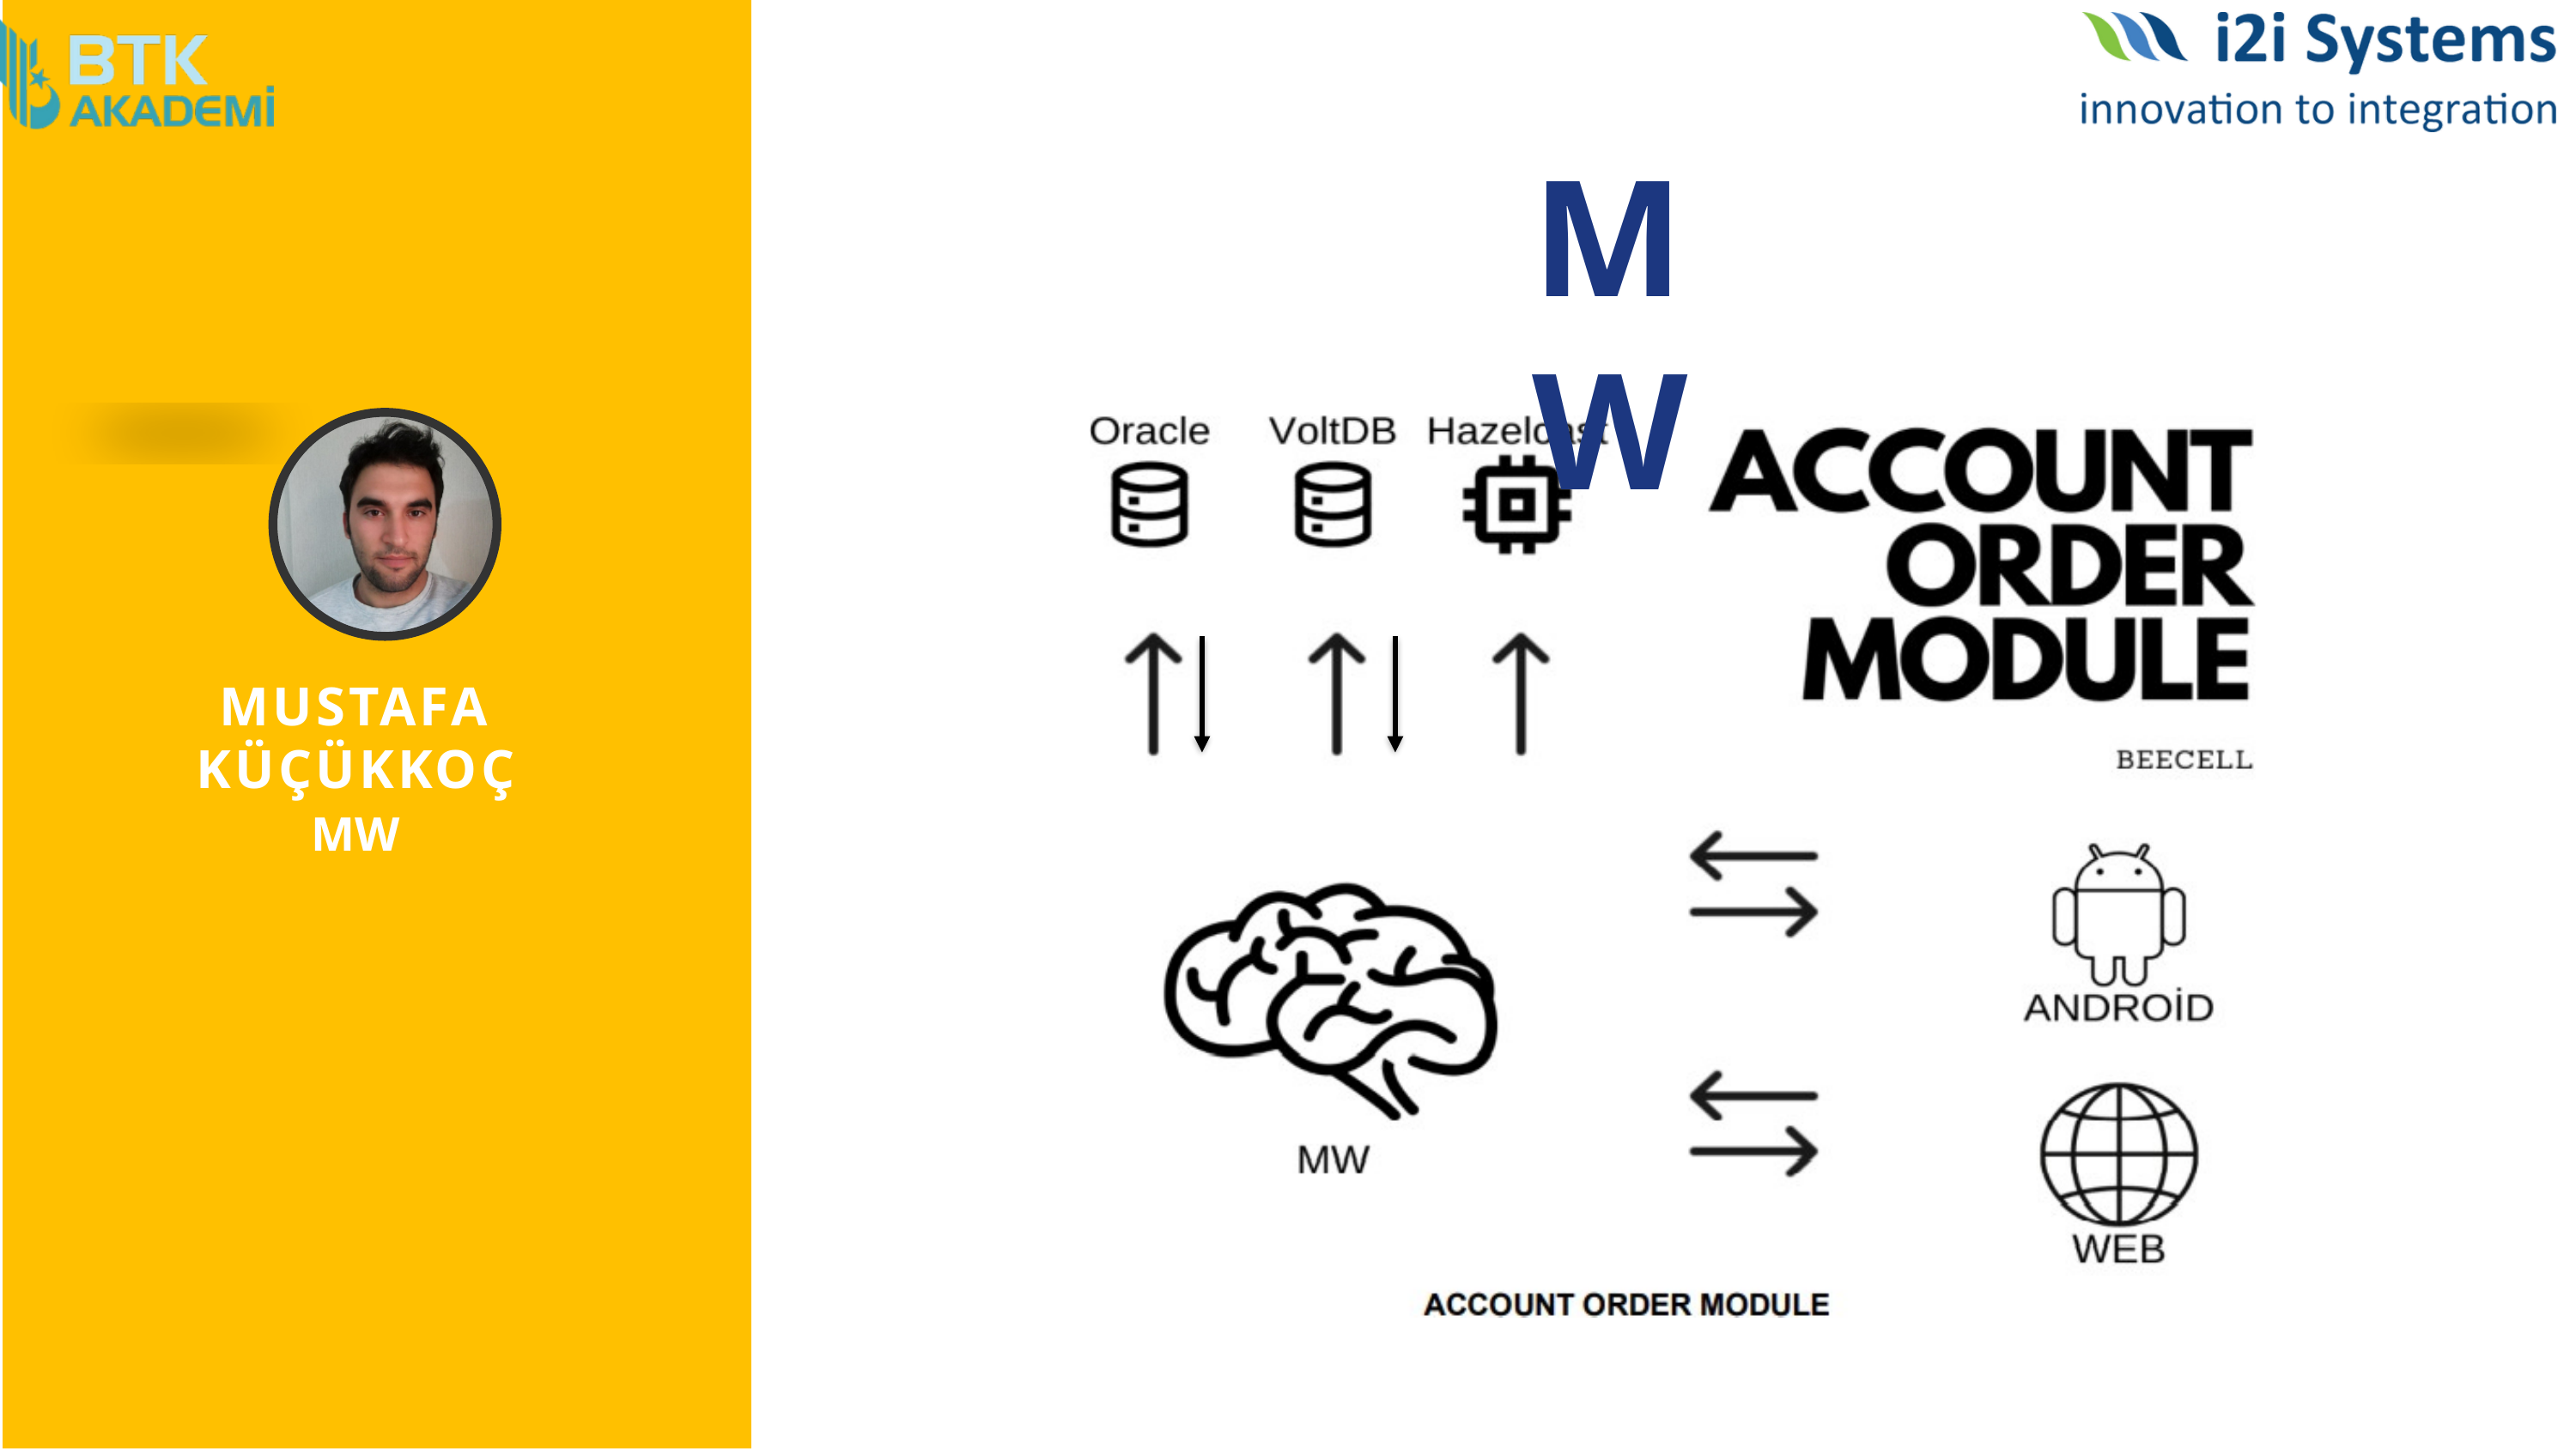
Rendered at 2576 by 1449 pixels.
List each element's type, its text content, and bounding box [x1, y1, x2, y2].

picture [1089, 415, 2258, 1319]
picture [272, 412, 498, 637]
picture [2081, 12, 2556, 133]
text_box MW [1530, 133, 1799, 414]
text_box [2, 0, 752, 1449]
picture [0, 0, 274, 149]
